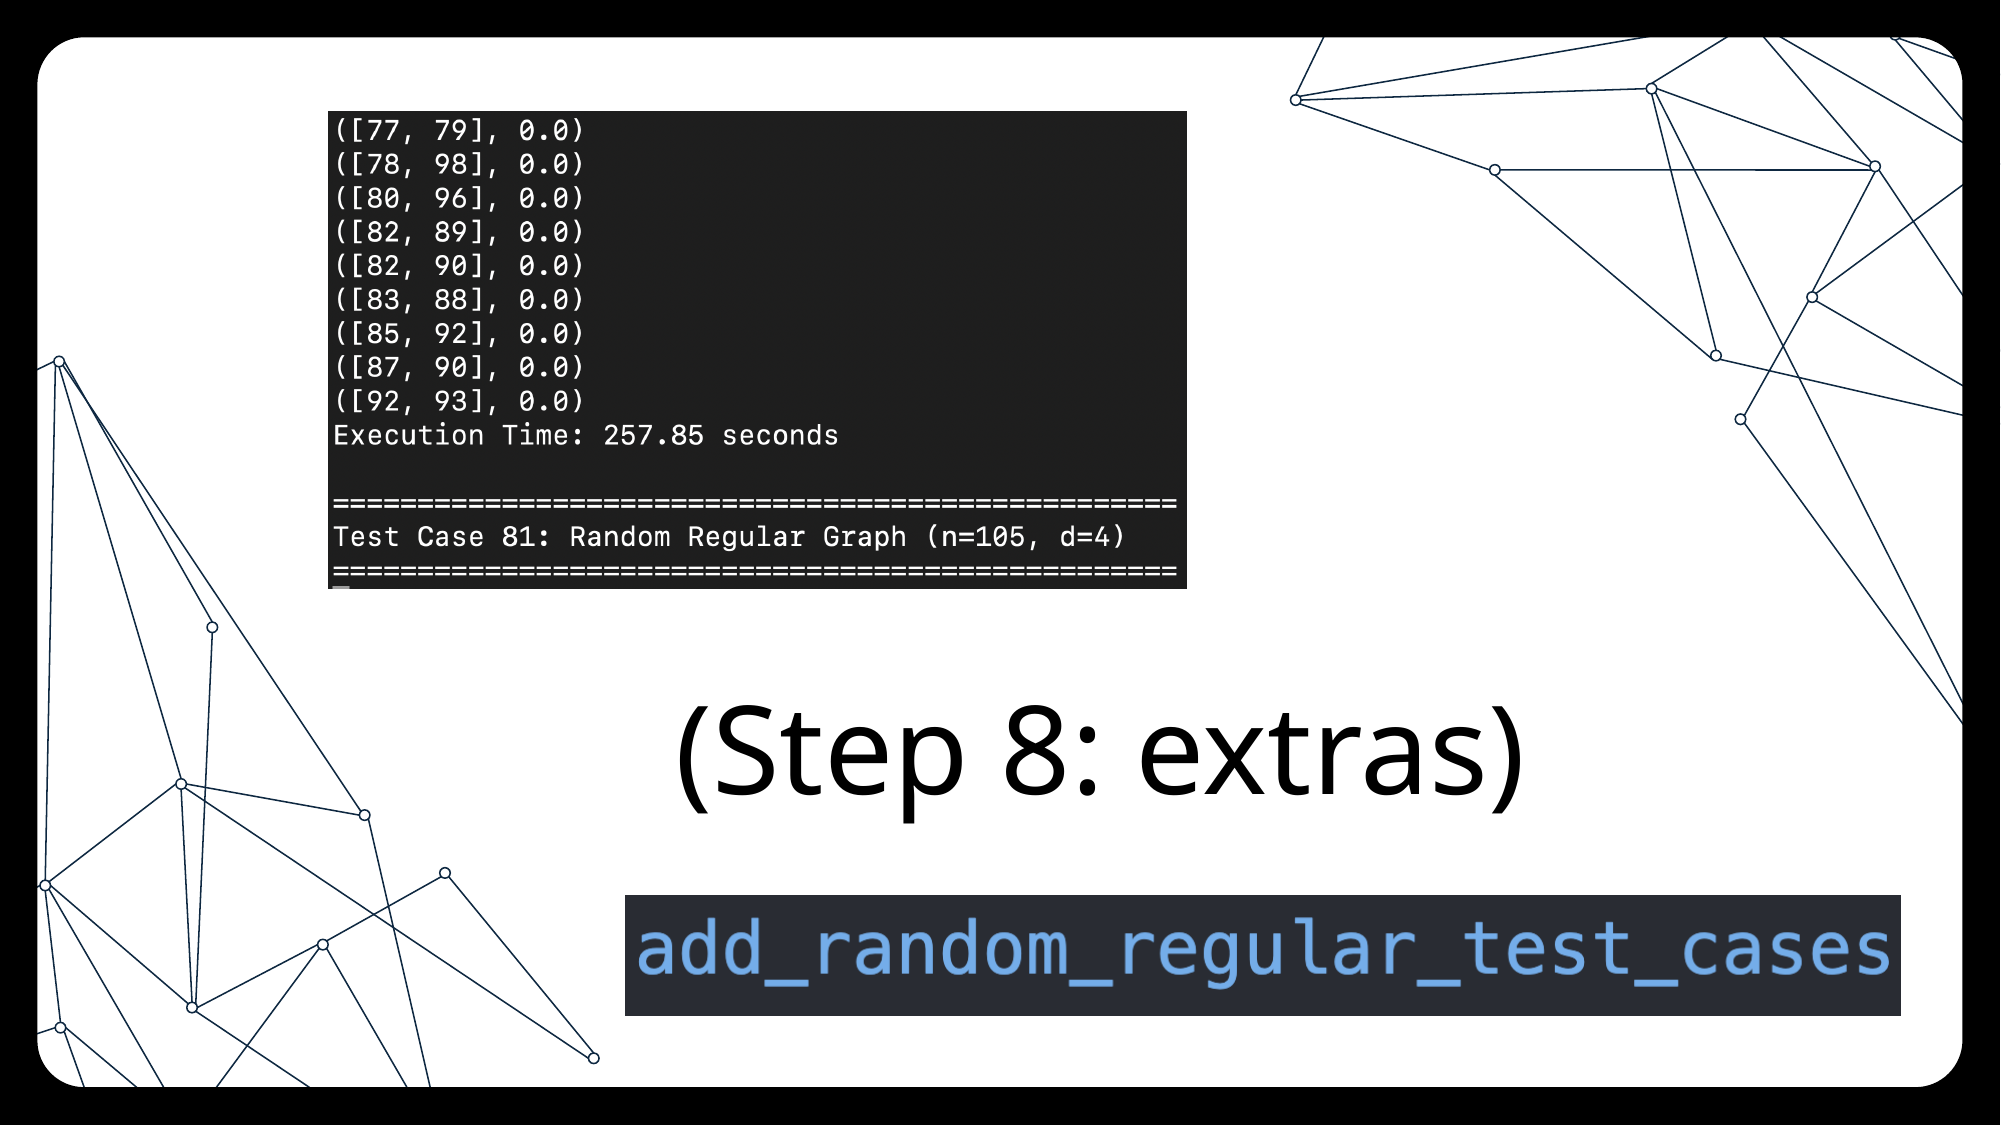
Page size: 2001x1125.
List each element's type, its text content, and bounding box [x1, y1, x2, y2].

title (Step 8: extras) [422, 673, 1779, 872]
picture [625, 895, 1902, 1017]
picture [327, 111, 1188, 590]
